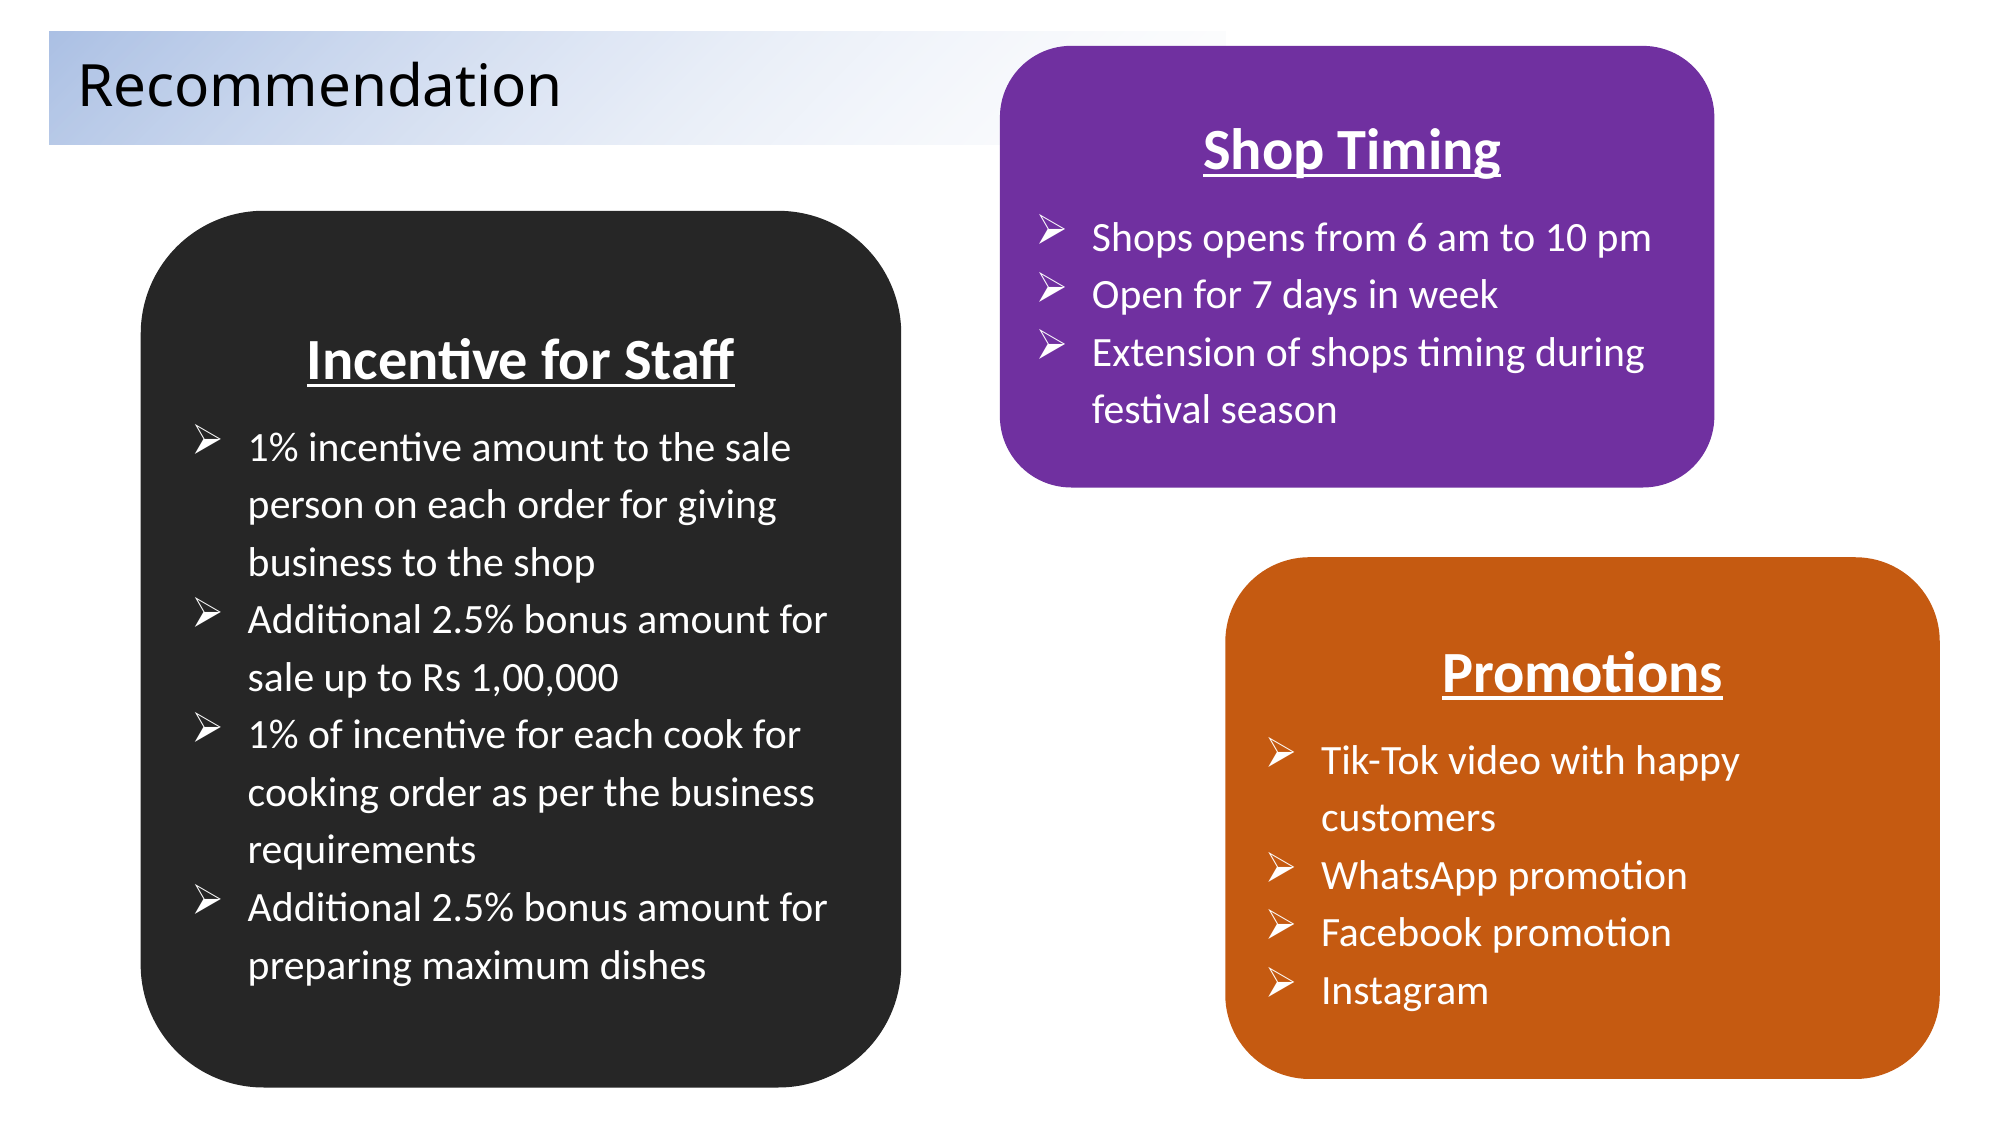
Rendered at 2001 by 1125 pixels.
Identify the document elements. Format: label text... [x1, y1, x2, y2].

text_box Promotions Tik-Tok video with happy customers WhatsApp promotion Facebook promotion Instagram [1224, 556, 1941, 1081]
text_box Shop Timing Shops opens from 6 am to 10 pm Open for 7 days in week Extension of shops timing during festival season [998, 44, 1716, 489]
text_box Incentive for Staff 1% incentive amount to the sale person on each order for giving business to the shop Additional 2.5% bonus amount for sale up to Rs 1,00,000 1% of incentive for each cook for cooking order as per the business requirements Additional 2.5% bonus amount for preparing maximum dishes [139, 209, 903, 1089]
text_box Recommendation [62, 40, 578, 126]
text_box [48, 31, 1226, 145]
